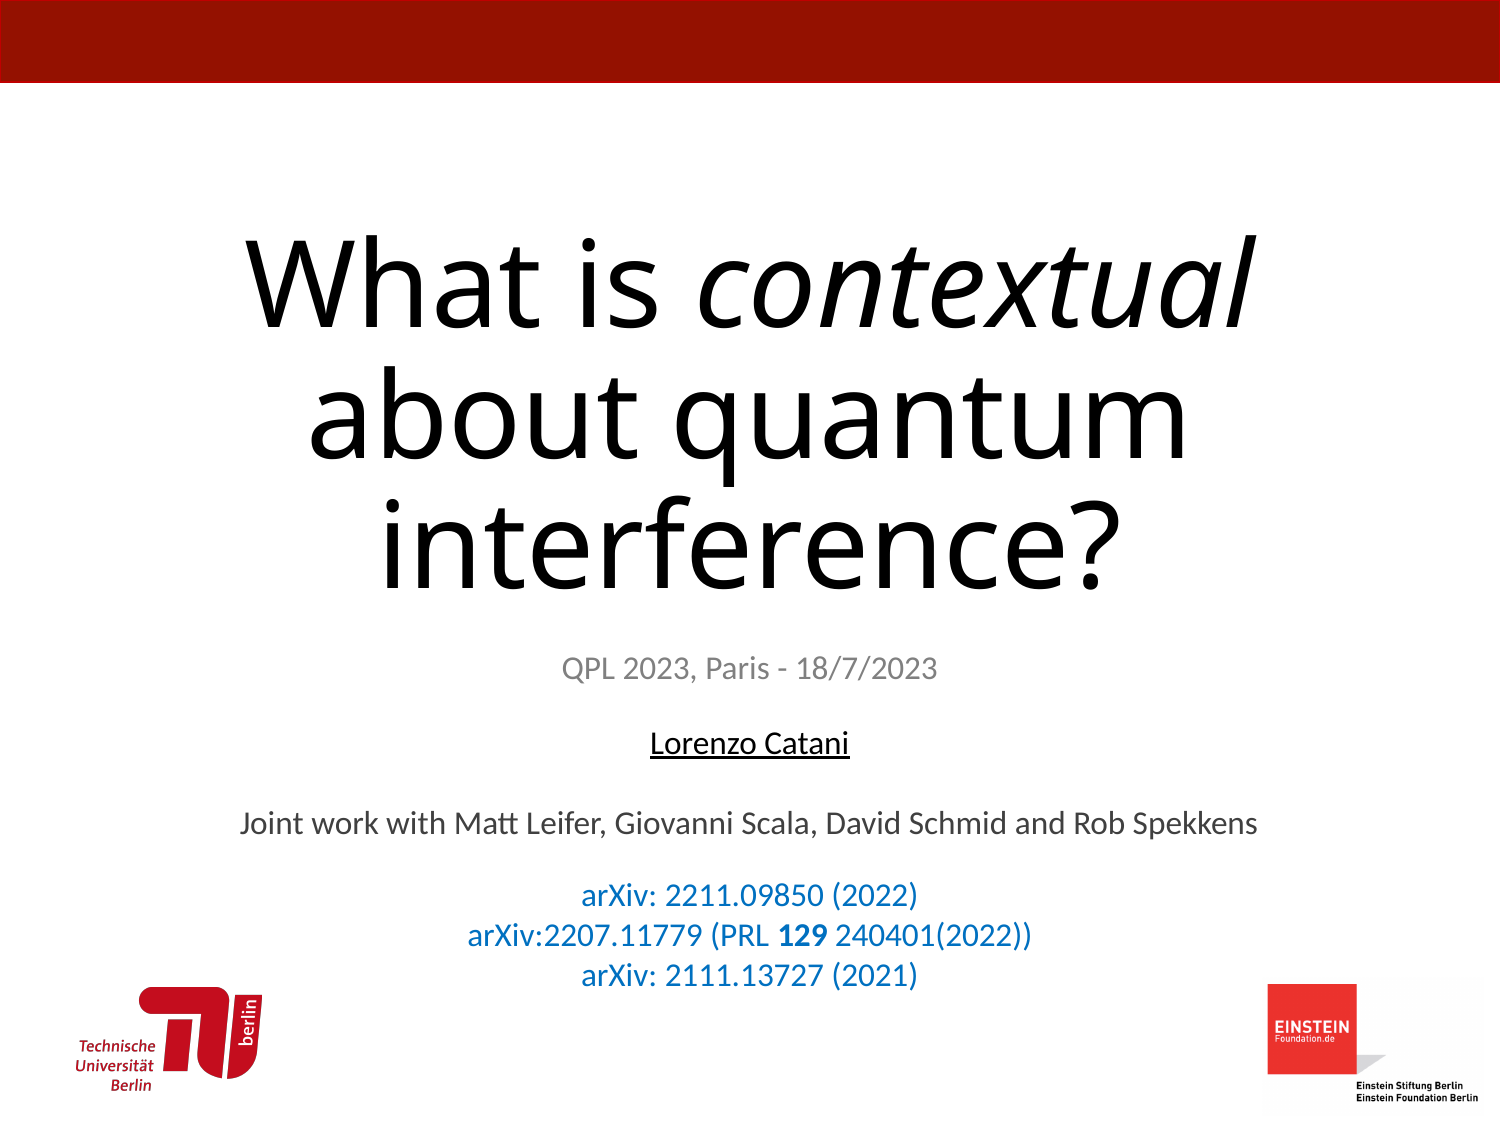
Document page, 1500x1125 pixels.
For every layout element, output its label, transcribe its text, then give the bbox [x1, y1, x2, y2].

picture [76, 987, 262, 1092]
picture [1261, 977, 1484, 1116]
text_box [0, 0, 1500, 83]
text_box Lorenzo Catani Joint work with Matt Leifer, Giovanni Scala, David Schmid and Rob Spekkens [225, 713, 1275, 849]
title What is contextual about quantum interference? [53, 117, 1447, 721]
text_box arXiv: 2211.09850 (2022) arXiv:2207.11779 (PRL 129 240401(2022)) arXiv: 2111.13727 (2021) [452, 865, 1048, 1001]
text_box QPL 2023, Paris - 18/7/2023 [546, 638, 954, 694]
